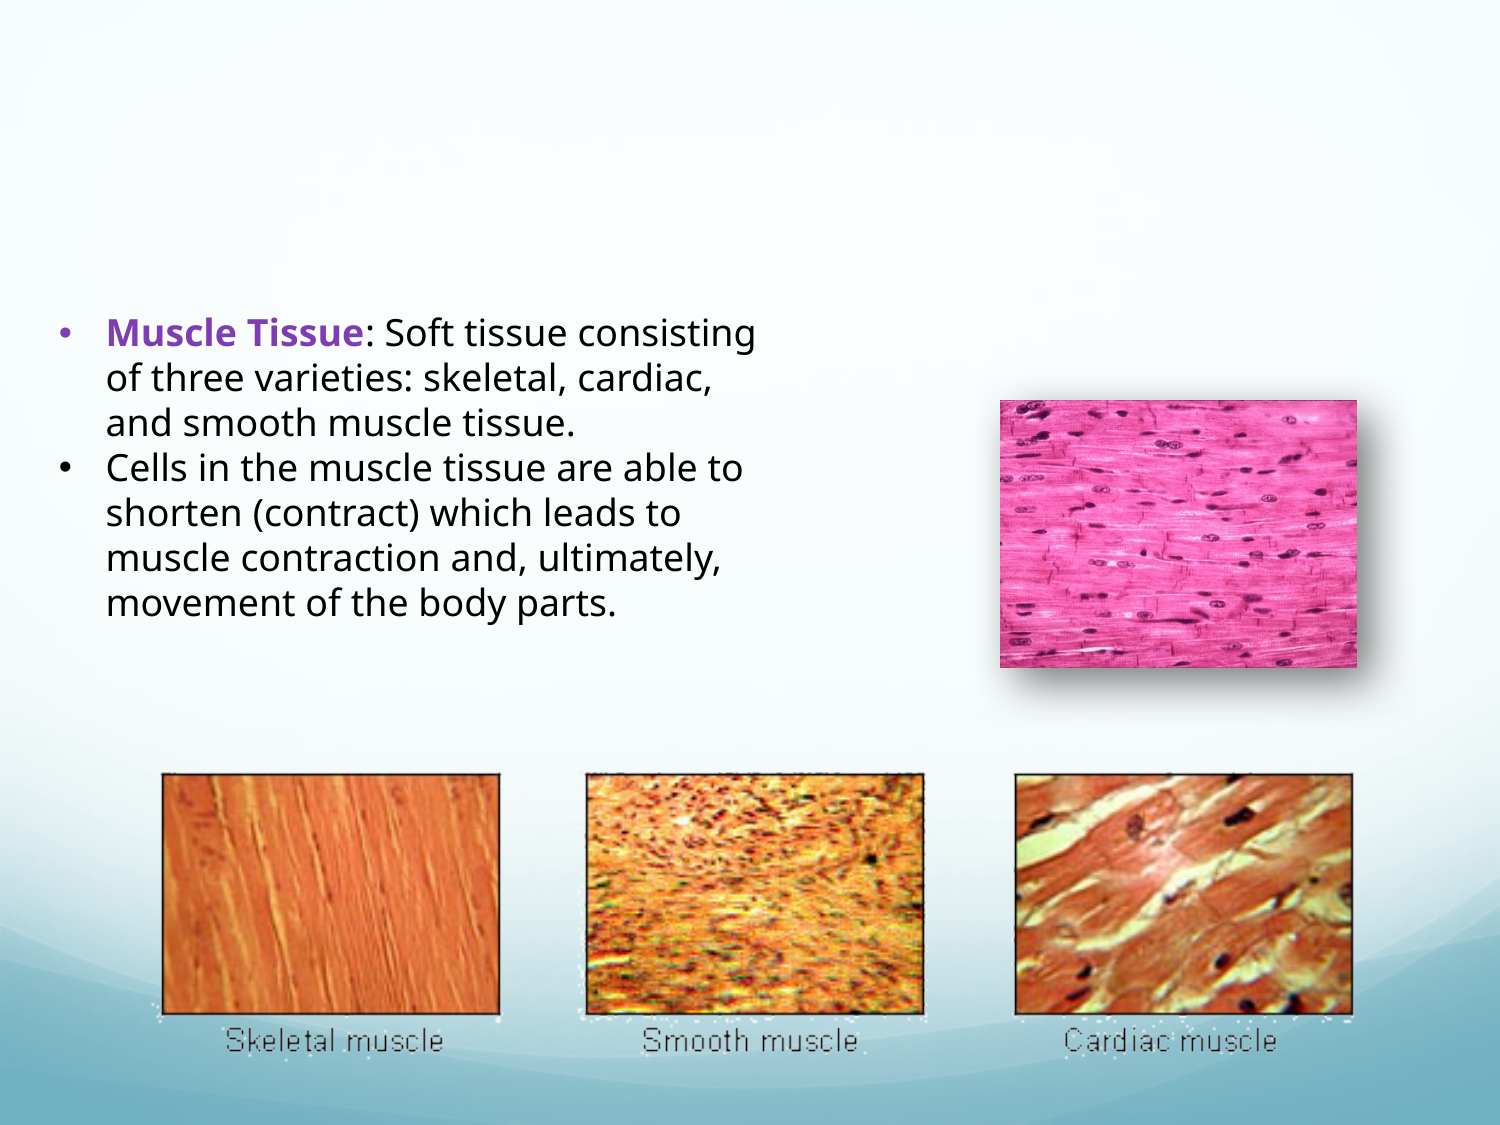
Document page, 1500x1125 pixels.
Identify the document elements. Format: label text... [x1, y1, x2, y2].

text_box Muscle Tissue: Soft tissue consisting of three varieties: skeletal, cardiac, and smooth muscle tissue. Cells in the muscle tissue are able to shorten (contract) which leads to muscle contraction and, ultimately, movement of the body parts. [43, 302, 794, 632]
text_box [133, 399, 1393, 1068]
